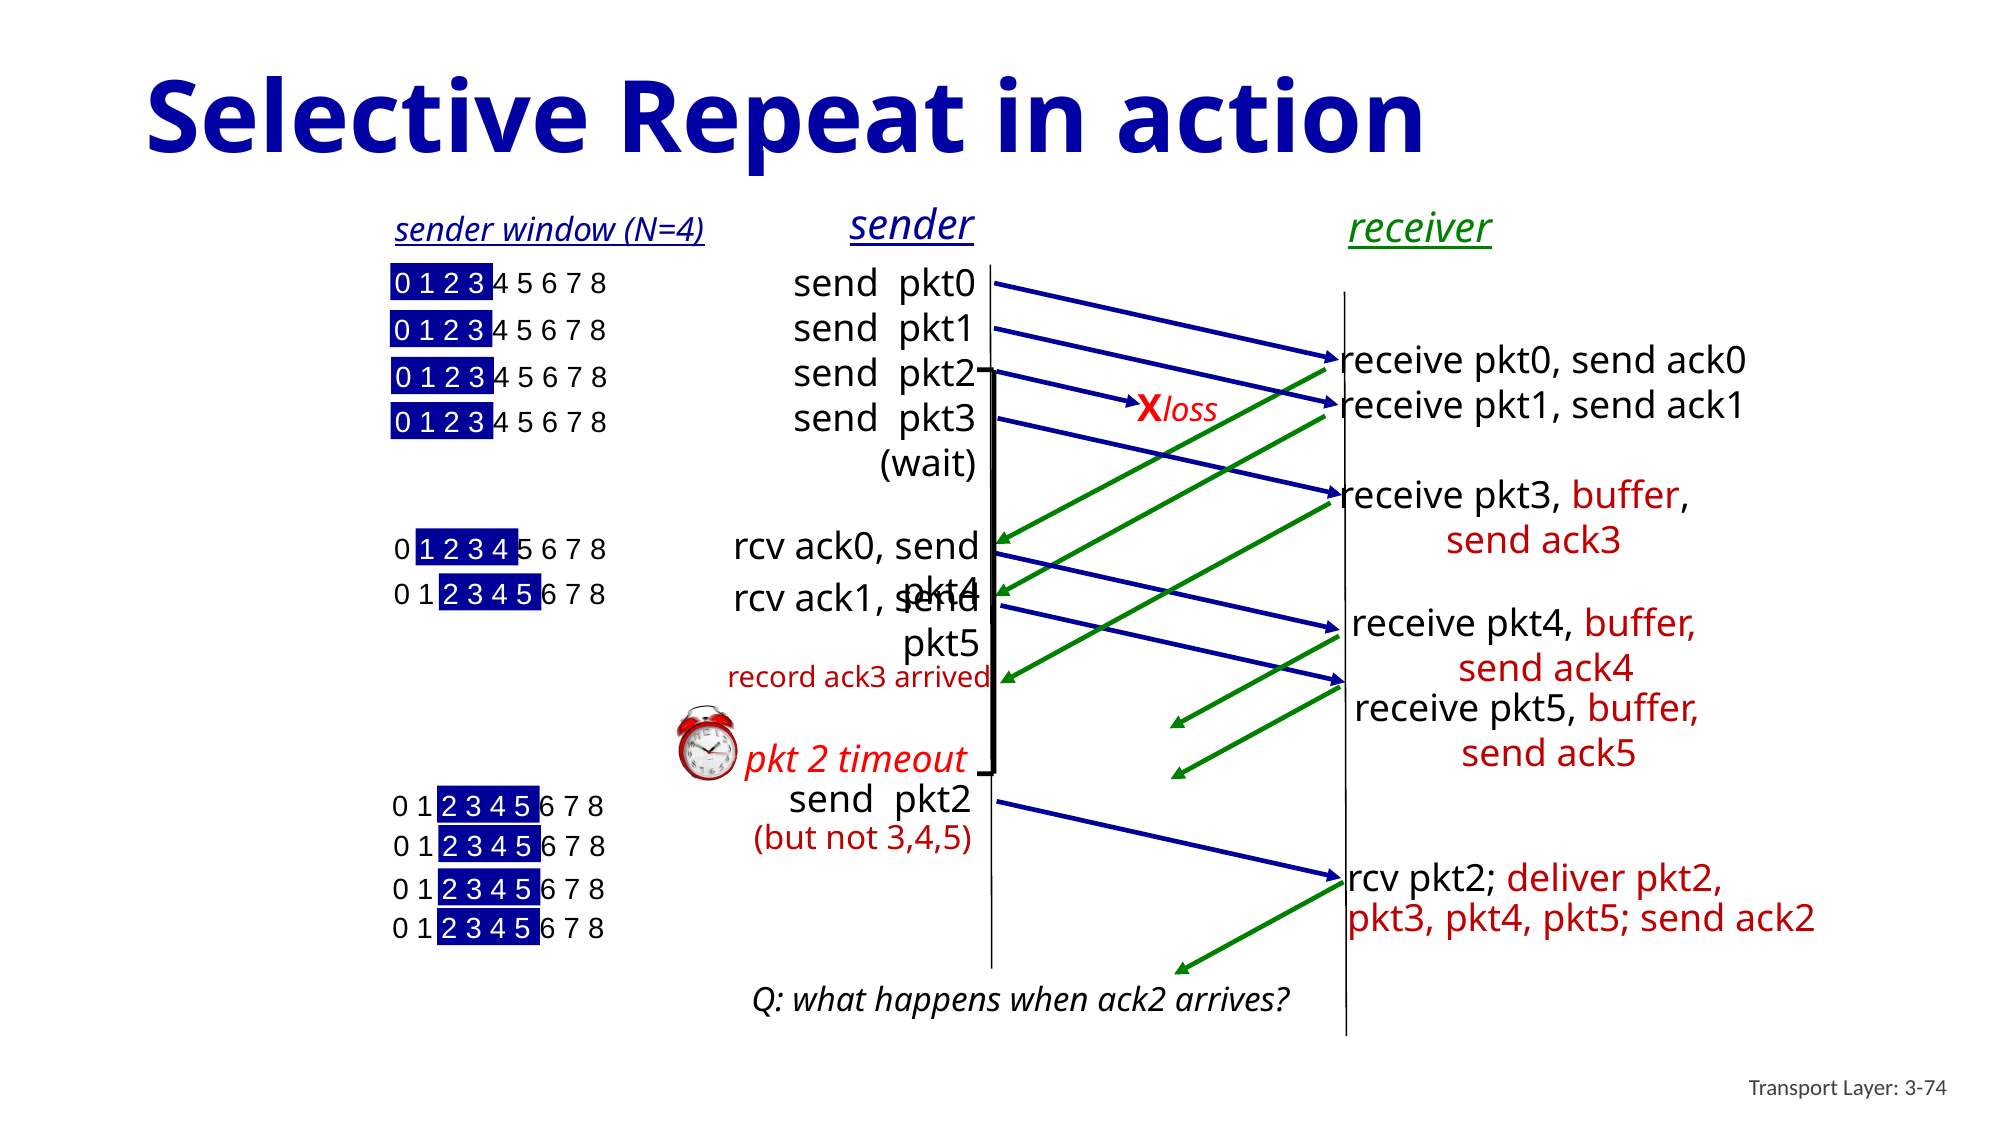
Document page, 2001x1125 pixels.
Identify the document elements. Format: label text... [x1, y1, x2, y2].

text_box [1004, 504, 1071, 544]
text_box send pkt2 (but not 3,4,5) [738, 795, 987, 865]
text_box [993, 282, 1343, 496]
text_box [1169, 635, 1341, 780]
text_box receive pkt5, buffer, send ack5 [1345, 676, 1725, 782]
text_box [378, 257, 631, 447]
text_box Selective Repeat in action [130, 47, 1952, 194]
text_box Transport Layer: 3-74 [1512, 1056, 1962, 1117]
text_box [379, 514, 996, 565]
text_box [1176, 888, 1332, 971]
text_box Q: what happens when ack2 arrives? [736, 971, 1305, 1026]
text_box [376, 779, 629, 953]
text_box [378, 566, 996, 672]
text_box [1169, 591, 1336, 634]
text_box sender window (N=4) [379, 200, 720, 256]
text_box receive pkt0, send ack0 receive pkt1, send ack1 receive pkt3, buffer, send ack3 [1323, 328, 1763, 569]
text_box receiver [1333, 193, 1507, 259]
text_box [669, 676, 999, 787]
text_box [996, 801, 1332, 882]
text_box [1004, 566, 1051, 597]
text_box receive pkt4, buffer, send ack4 [1336, 591, 1722, 676]
text_box sender [834, 190, 989, 256]
text_box rcv pkt2; deliver pkt2, pkt3, pkt4, pkt5; send ack2 [1332, 851, 1832, 947]
text_box [1007, 506, 1323, 684]
text_box send pkt0 send pkt1 send pkt2 send pkt3 (wait) [778, 251, 992, 368]
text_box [669, 369, 999, 516]
